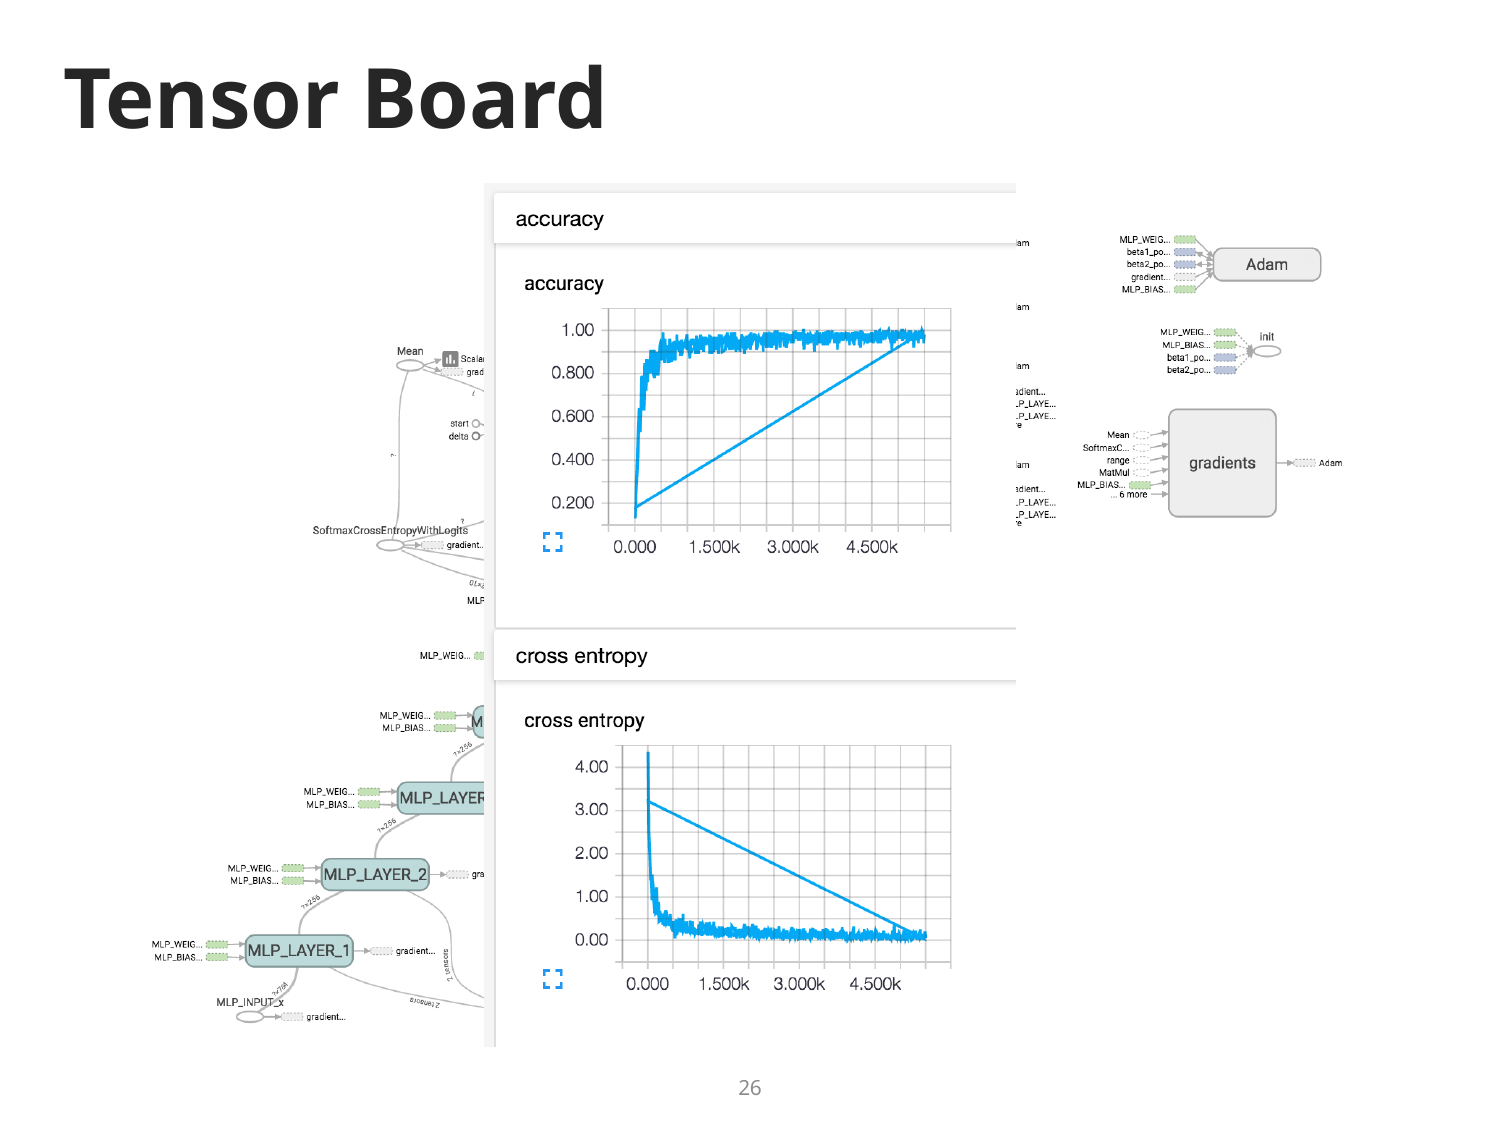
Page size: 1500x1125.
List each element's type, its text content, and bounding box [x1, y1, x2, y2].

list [1018, 183, 1376, 1048]
title Tensor Board [48, 41, 1456, 149]
slide_number 26 [575, 1058, 925, 1119]
picture [483, 183, 1017, 1048]
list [124, 183, 481, 1048]
